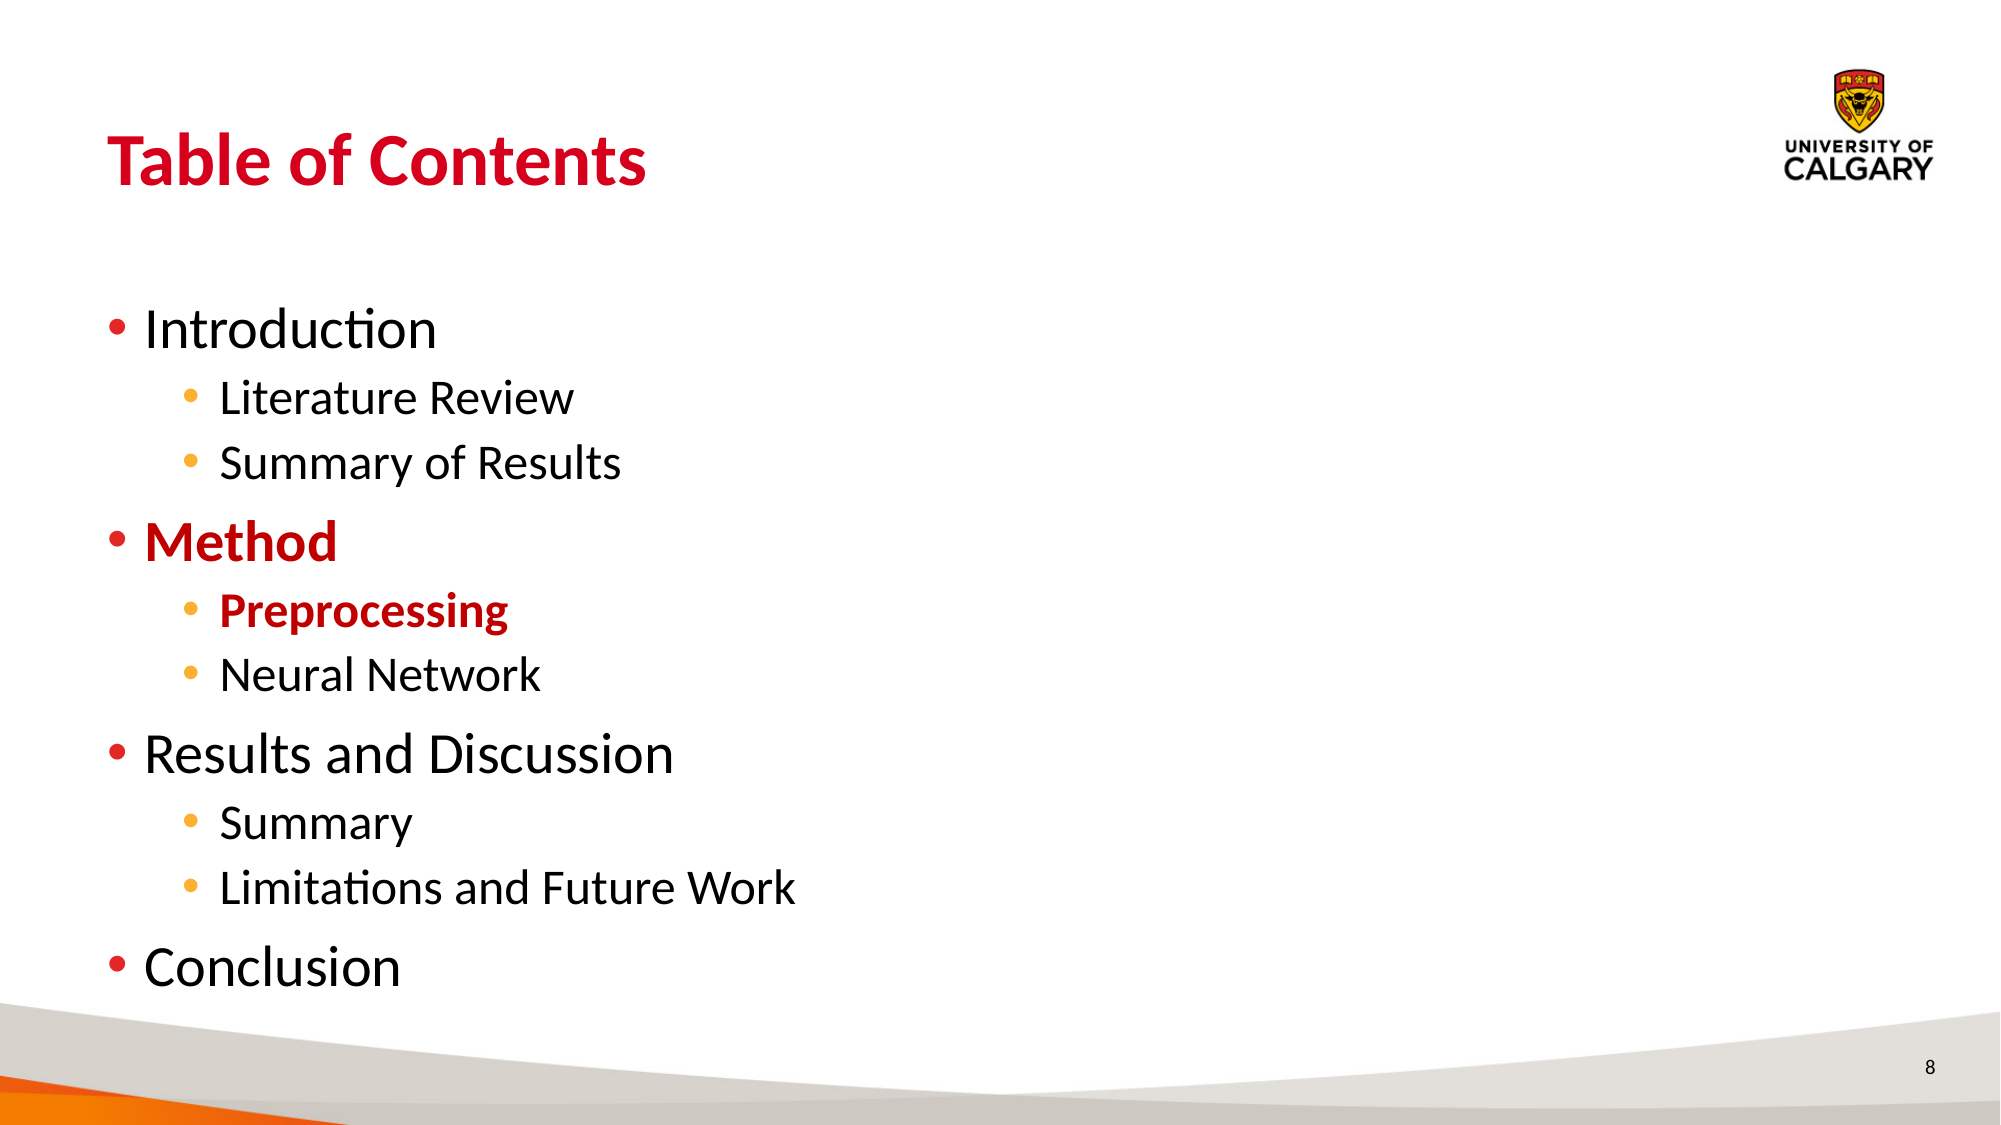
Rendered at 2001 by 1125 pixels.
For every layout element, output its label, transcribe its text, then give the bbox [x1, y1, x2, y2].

list Introduction Literature Review Summary of Results Method Preprocessing Neural Network Results and Discussion Summary Limitations and Future Work Conclusion [92, 290, 1688, 966]
title Table of Contents [92, 76, 1688, 246]
slide_number 8 [1500, 1046, 1951, 1107]
picture [0, 0, 2001, 1125]
